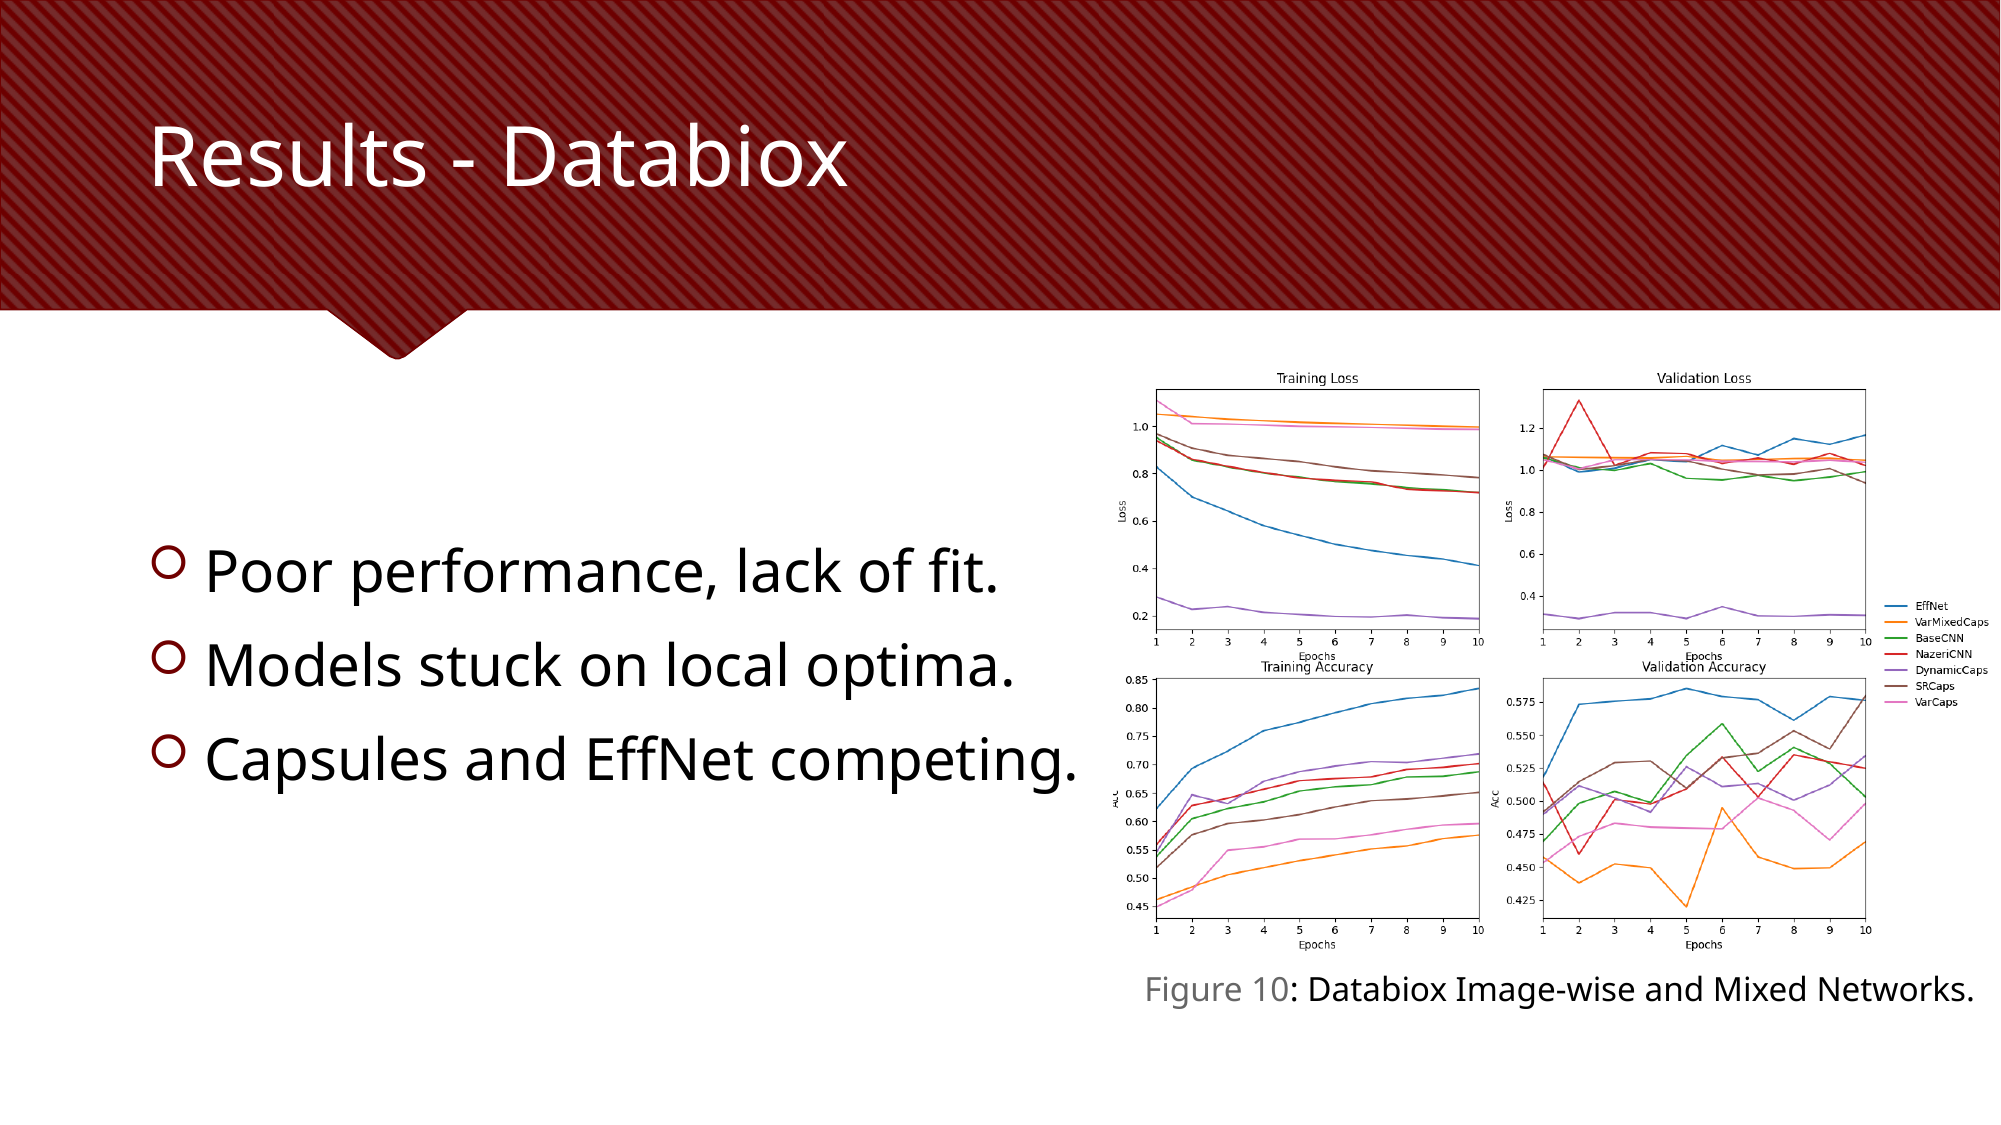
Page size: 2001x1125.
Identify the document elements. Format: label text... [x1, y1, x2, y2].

text_box Figure 10: Databiox Image-wise and Mixed Networks. [1113, 962, 2000, 1016]
picture [1113, 363, 2000, 962]
title Results - Databiox [132, 73, 1868, 233]
list Poor performance, lack of fit. Models stuck on local optima. Capsules and EffNet competing. [132, 364, 1113, 962]
